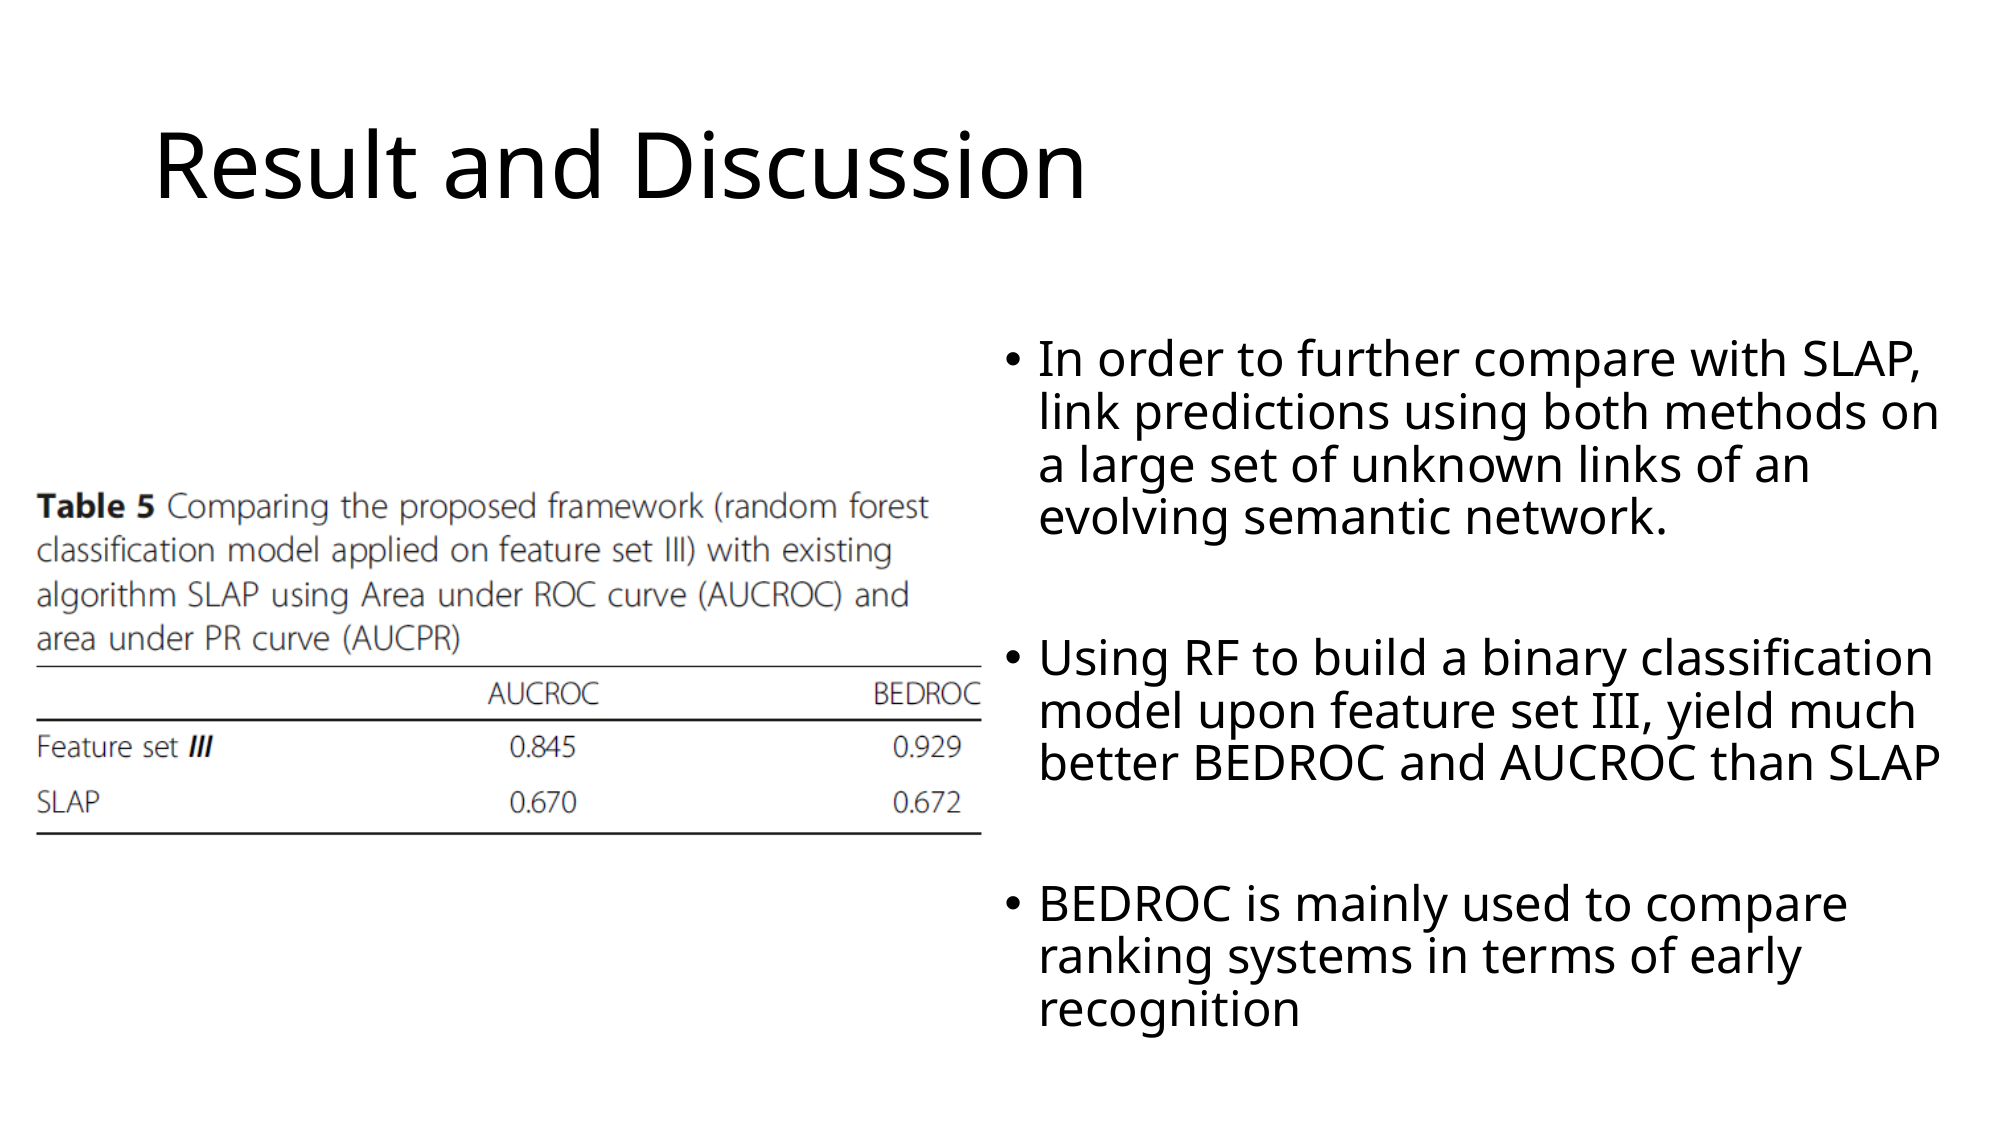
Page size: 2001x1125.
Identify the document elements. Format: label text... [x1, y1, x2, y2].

picture [0, 427, 1042, 866]
list In order to further compare with SLAP, link predictions using both methods on a large set of unknown links of an evolving semantic network. Using RF to build a binary classification model upon feature set III, yield much better BEDROC and AUCROC than SLAP BEDROC is mainly used to compare ranking systems in terms of early recognition [989, 327, 1972, 1086]
title Result and Discussion [137, 59, 1863, 278]
